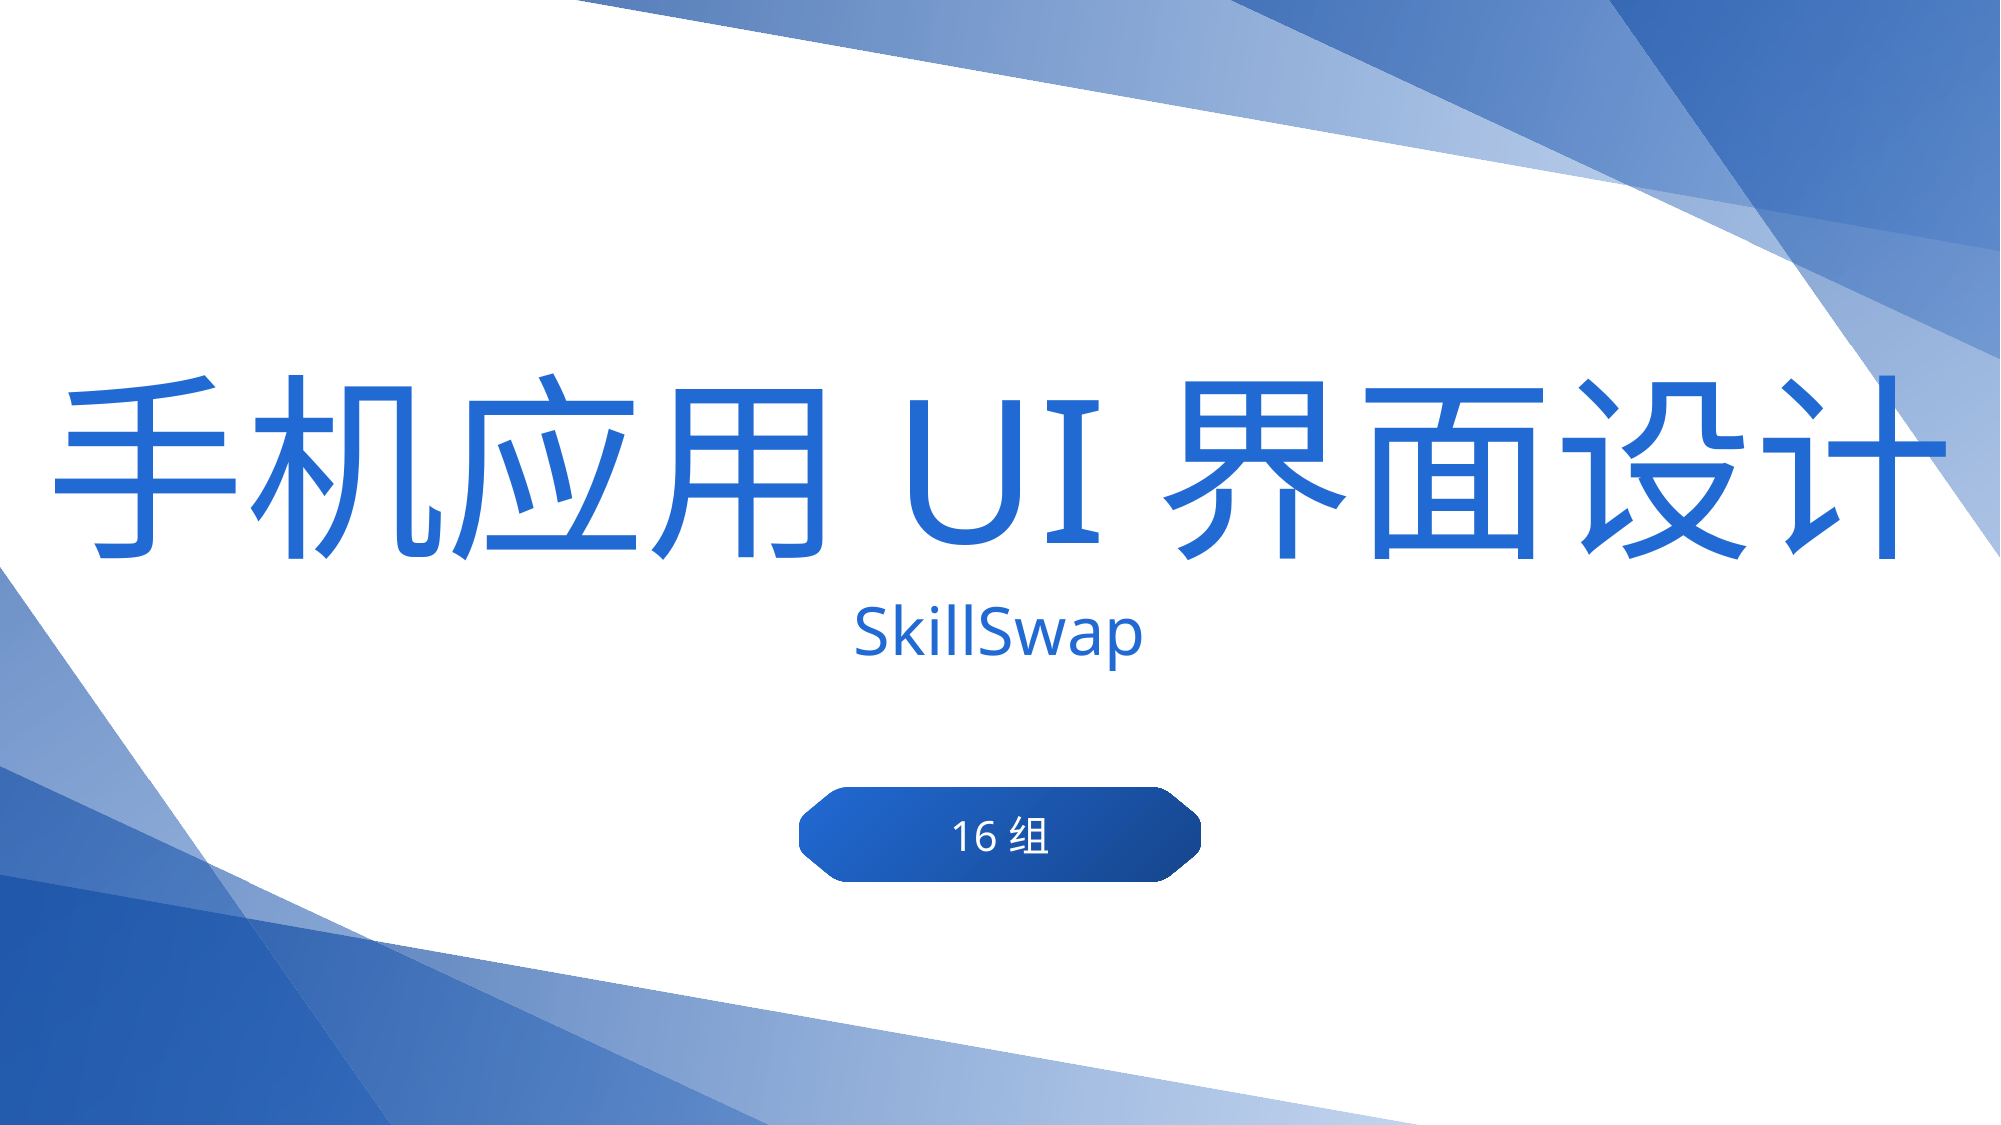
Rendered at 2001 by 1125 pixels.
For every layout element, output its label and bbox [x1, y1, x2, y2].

text_box [0, 0, 2000, 1125]
